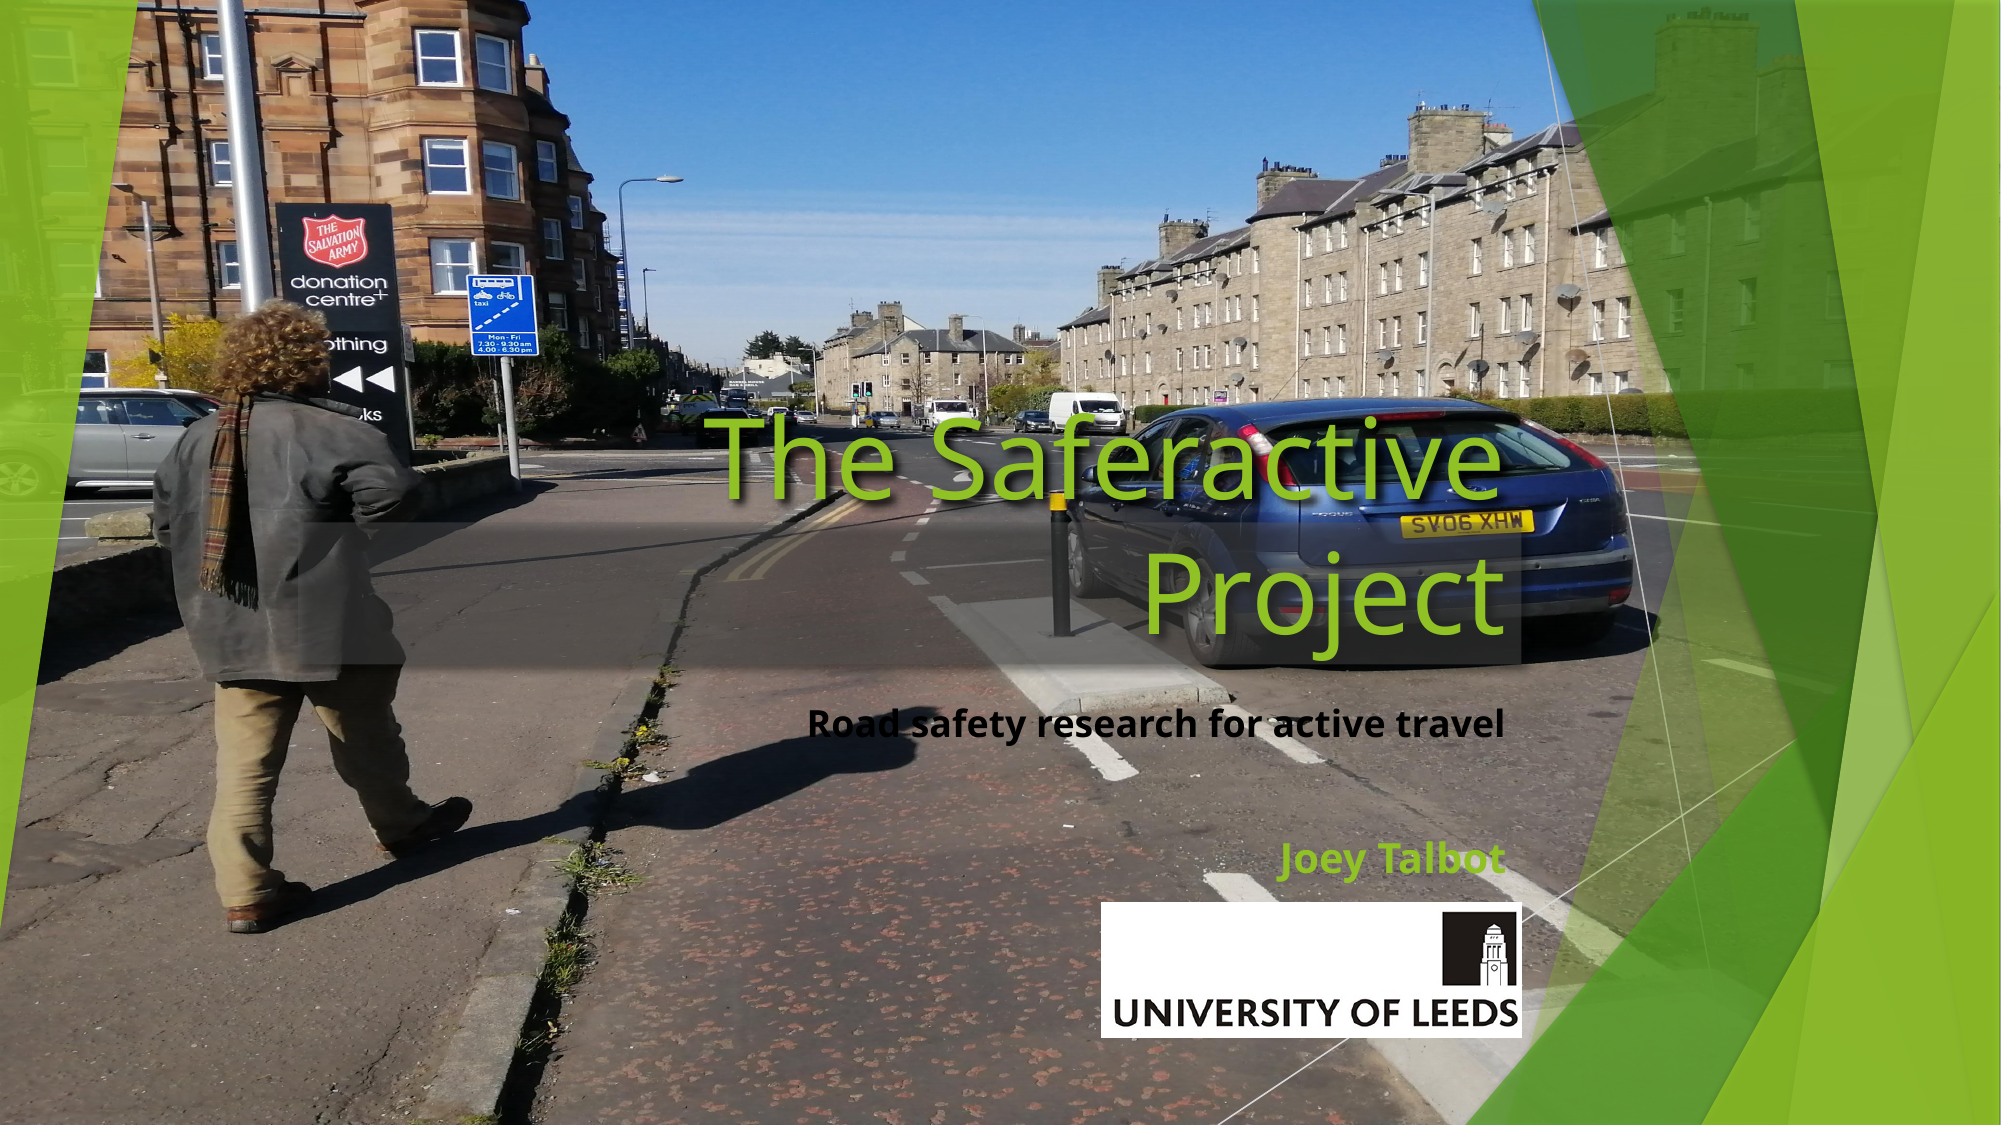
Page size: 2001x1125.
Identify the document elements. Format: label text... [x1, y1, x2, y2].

picture [1547, 46, 1674, 635]
subtitle Road safety research for active travel Joey Talbot [247, 692, 1522, 903]
picture [0, 0, 1650, 1125]
title The Saferactive Project [298, 522, 1522, 665]
